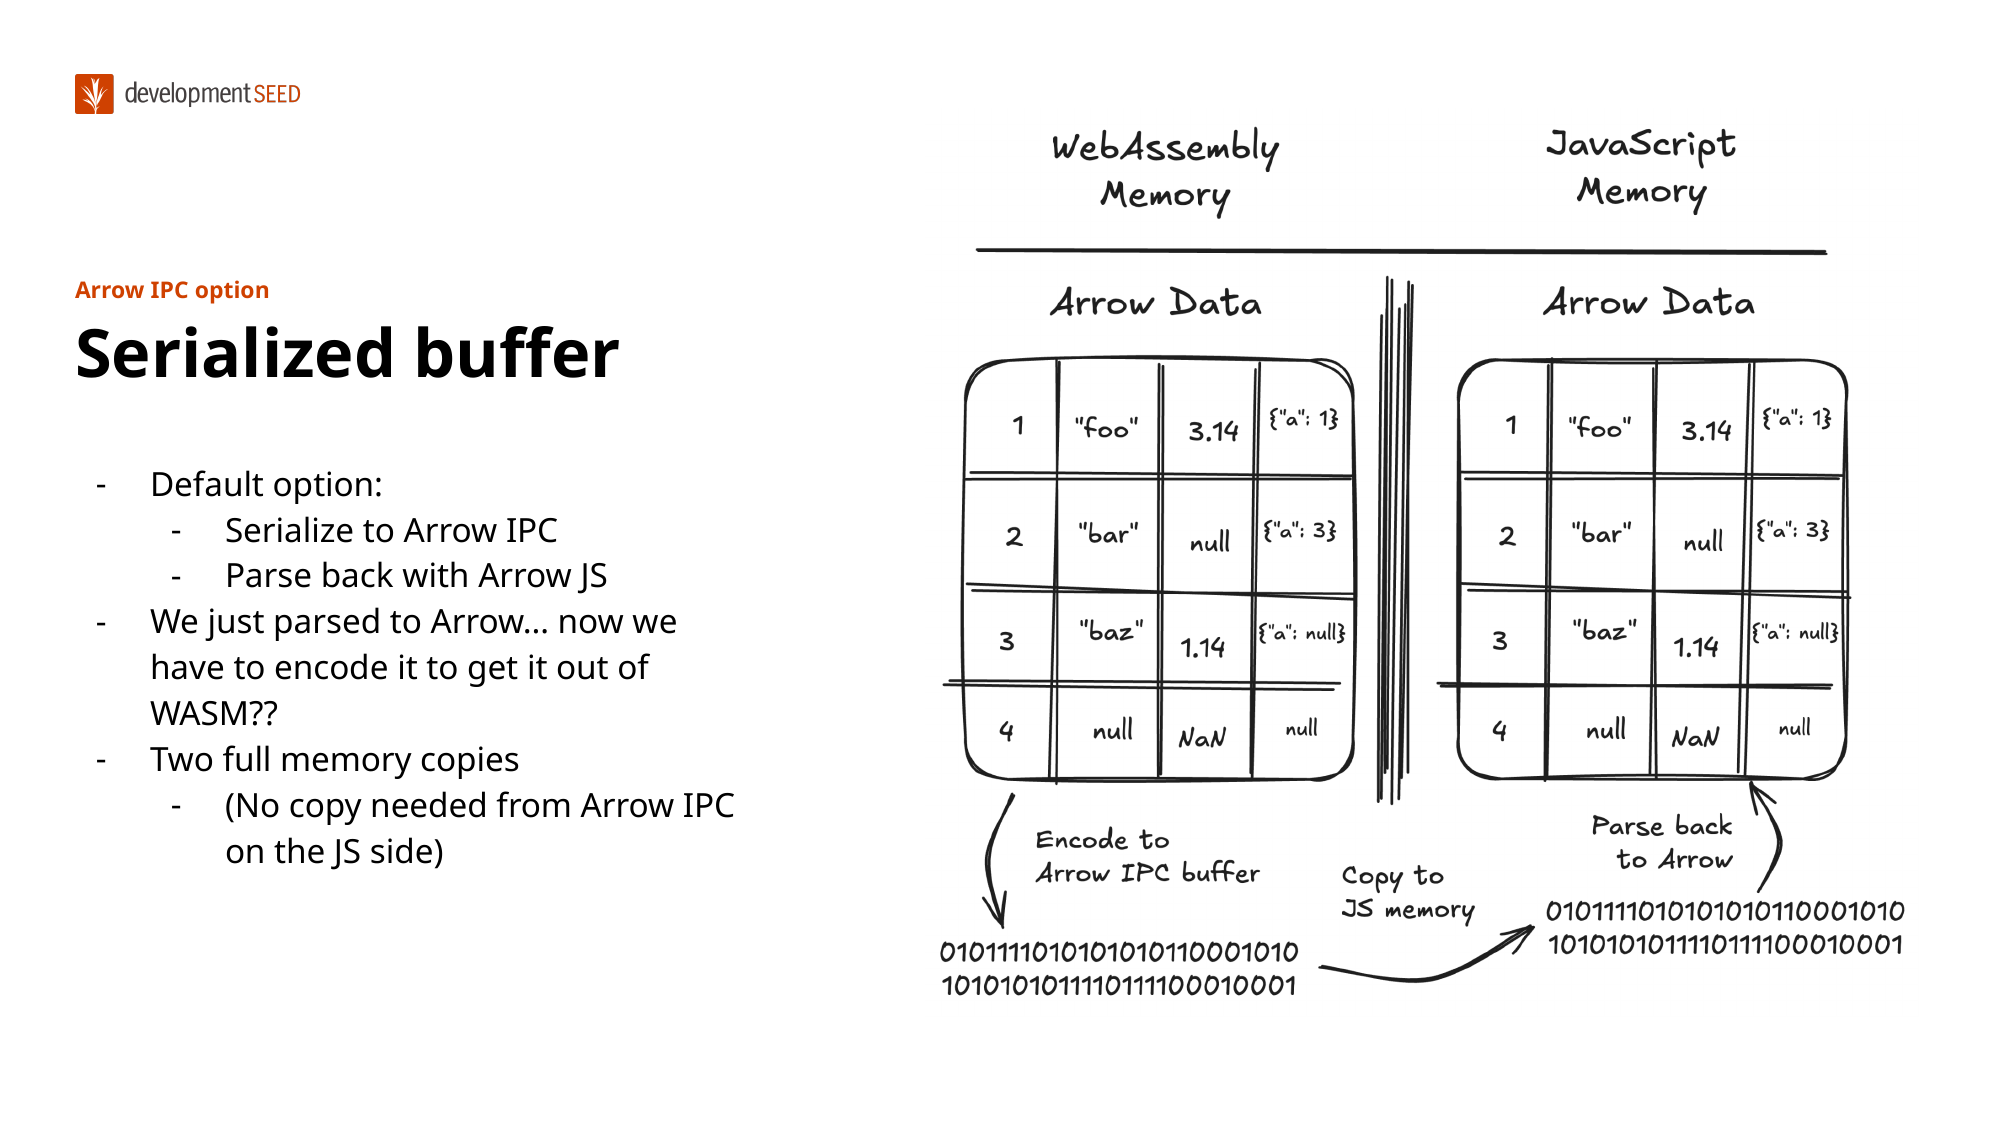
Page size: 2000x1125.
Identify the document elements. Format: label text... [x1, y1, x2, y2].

picture [75, 74, 301, 114]
title Serialized buffer [75, 311, 919, 424]
list Default option: Serialize to Arrow IPC Parse back with Arrow JS We just parsed to Arrow… now we have to encode it to get it out of WASM?? Two full memory copies (No copy needed from Arrow IPC on the JS side) [75, 441, 752, 794]
title Arrow IPC option [75, 261, 752, 311]
picture [924, 107, 1919, 1018]
